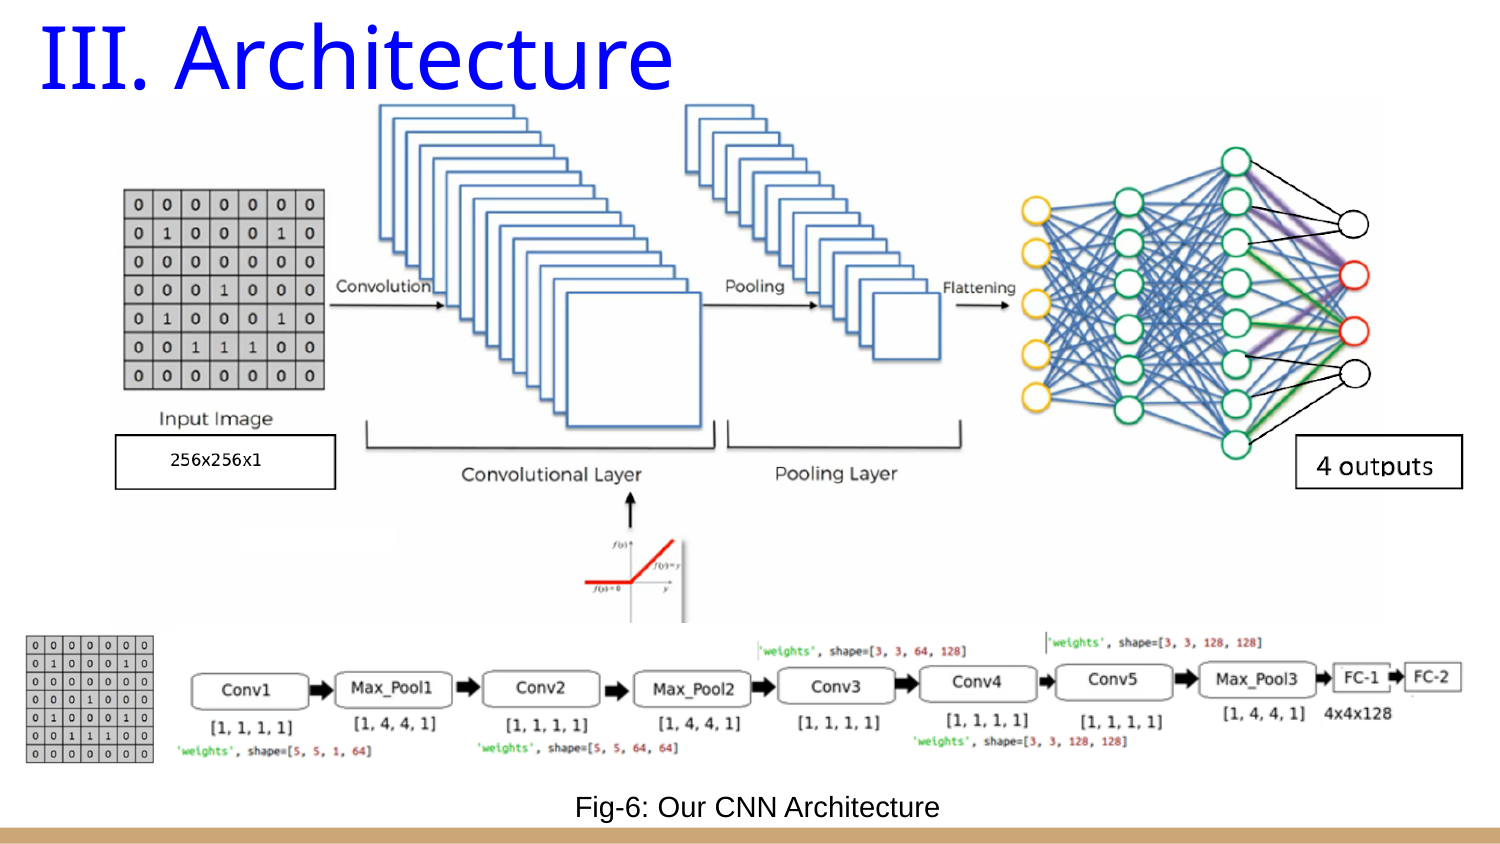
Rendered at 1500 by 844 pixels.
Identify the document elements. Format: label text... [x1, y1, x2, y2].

text_box Fig-6: Our CNN Architecture [559, 773, 983, 830]
title III. Architecture [24, 0, 1423, 123]
picture [24, 97, 1468, 764]
